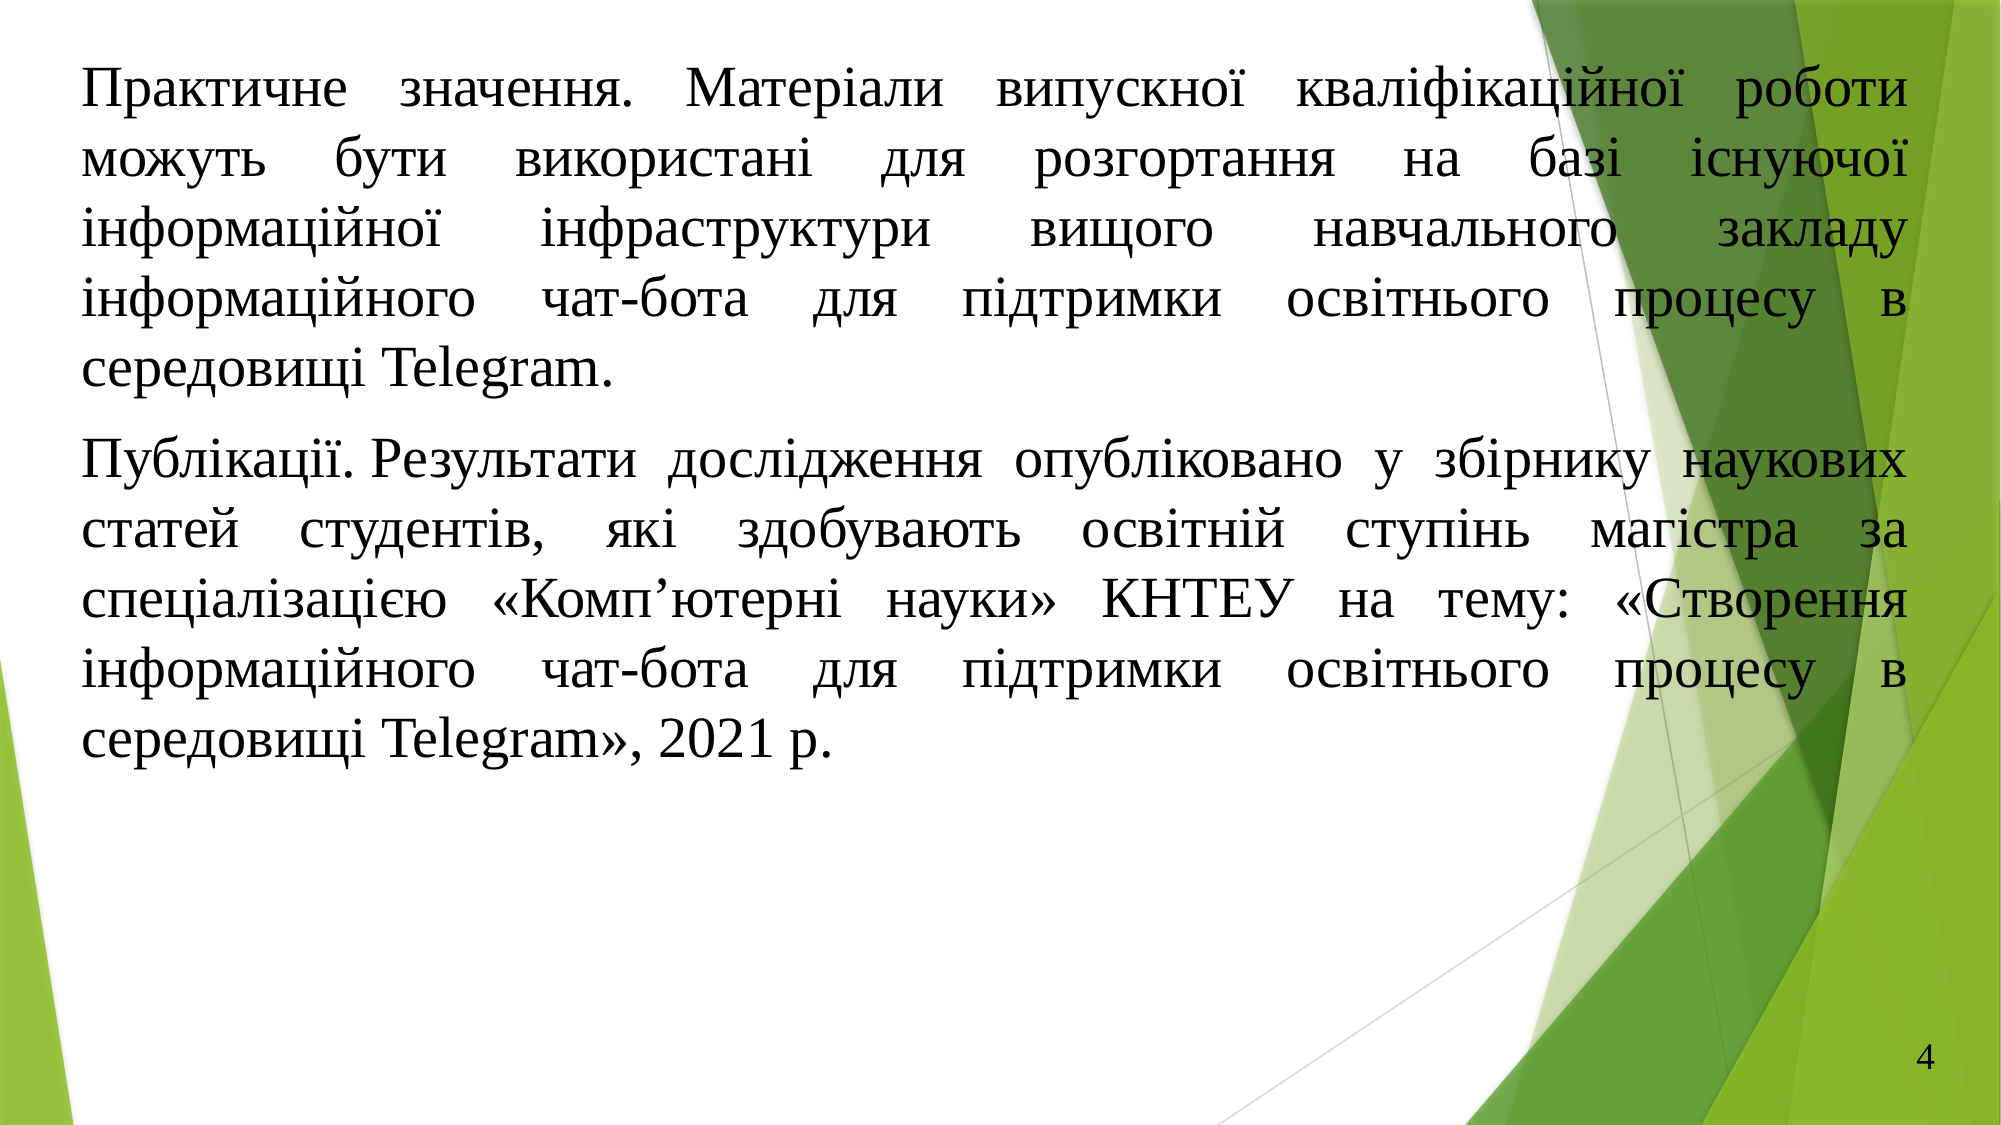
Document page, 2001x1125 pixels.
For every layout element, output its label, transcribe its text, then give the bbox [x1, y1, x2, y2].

slide_number 4 [1838, 1024, 1951, 1085]
list Практичне значення. Матеріали випускної кваліфікаційної роботи можуть бути використані для розгортання на базі існуючої інформаційної інфраструктури вищого навчального закладу інформаційного чат-бота для підтримки освітнього процесу в середовищі Telegram. Публікації. Результати дослідження опубліковано у збірнику наукових статей студентів, які здобувають освітній ступінь магістра за спеціалізацією «Комп’ютерні науки» КНТЕУ на тему: «Створення інформаційного чат-бота для підтримки освітнього процесу в середовищі Telegram», 2021 р. [66, 40, 1925, 1068]
